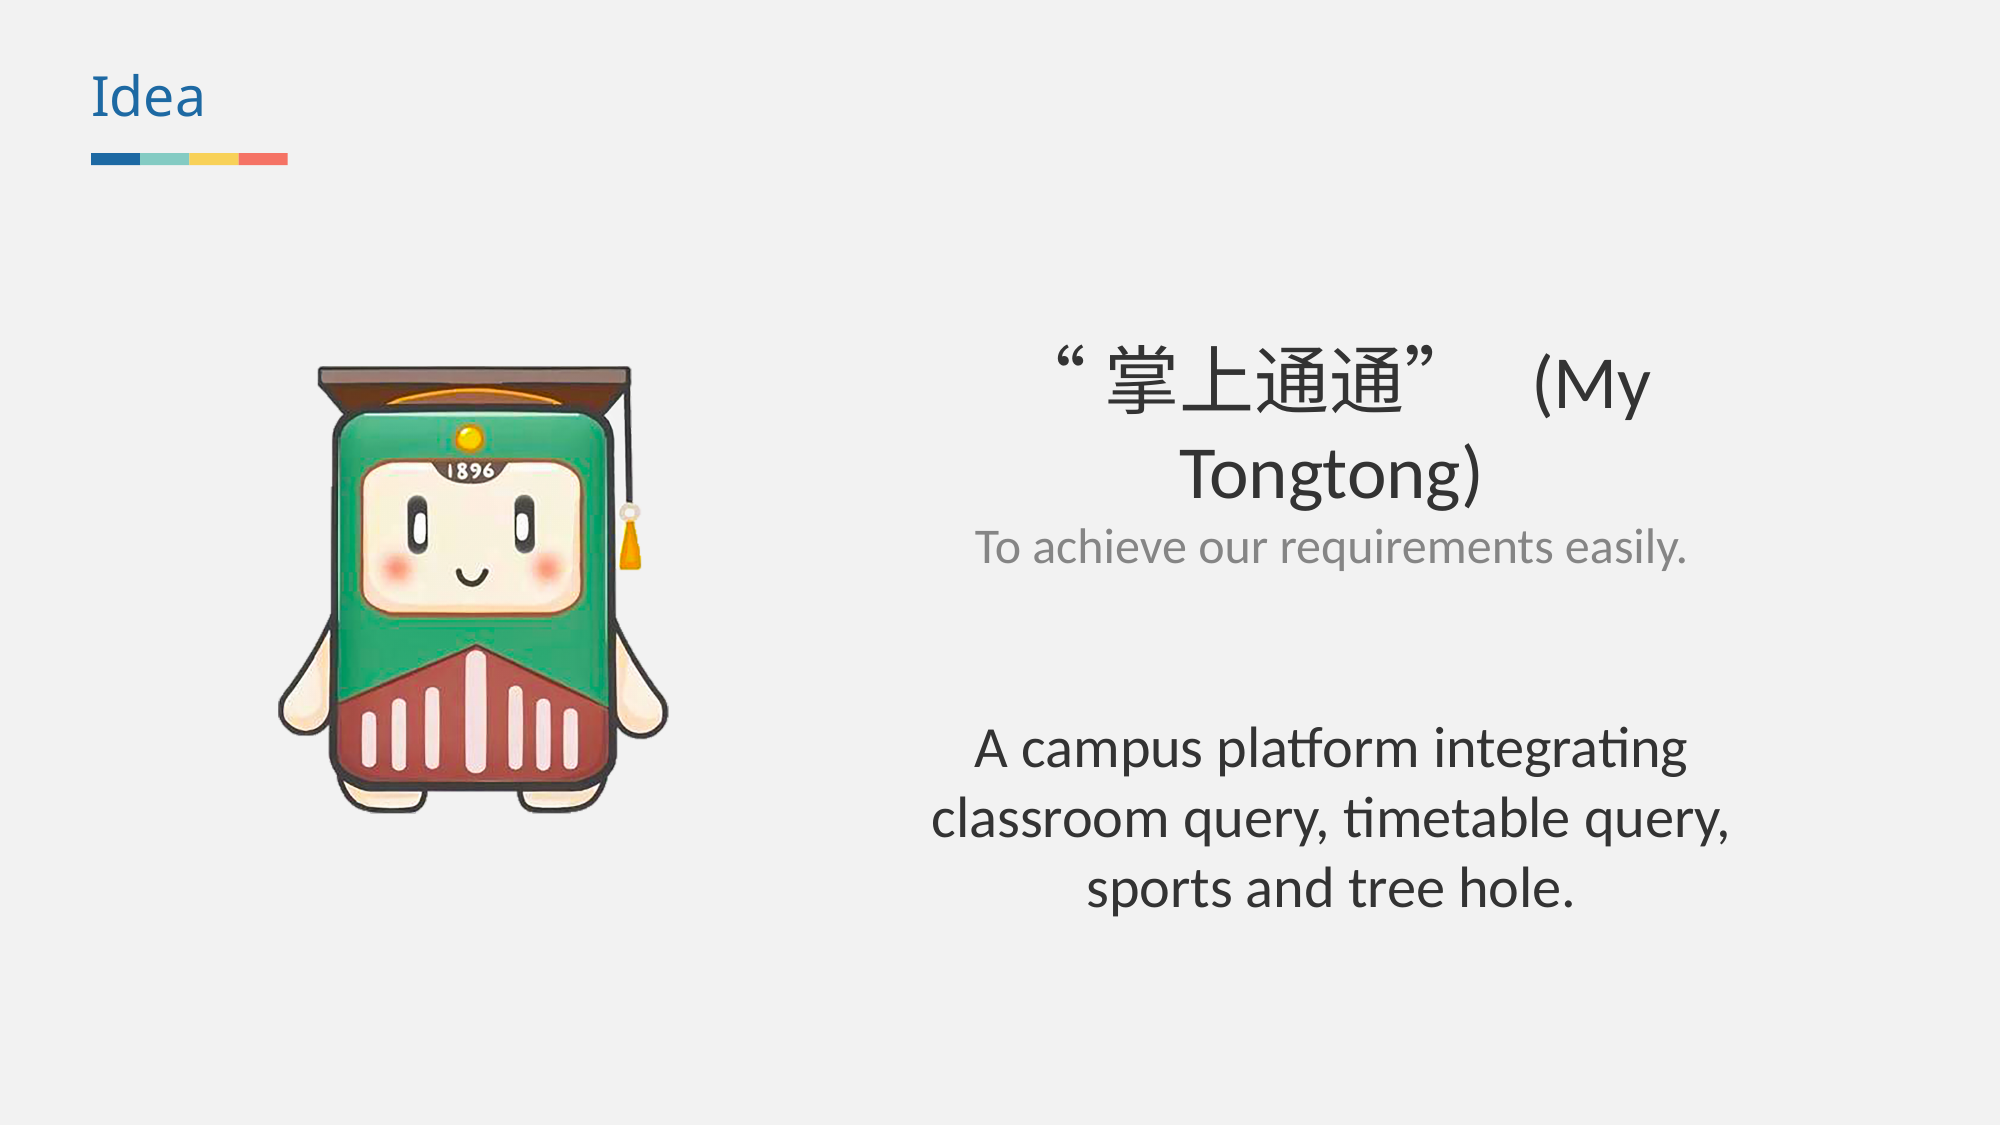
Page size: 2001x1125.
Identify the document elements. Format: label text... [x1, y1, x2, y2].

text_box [90, 152, 288, 166]
text_box “掌上通通” (My Tongtong) To achieve our requirements easily. A campus platform integrating classroom query, timetable query, sports and tree hole. [852, 326, 1811, 927]
picture [189, 285, 785, 882]
text_box Idea [91, 60, 699, 128]
